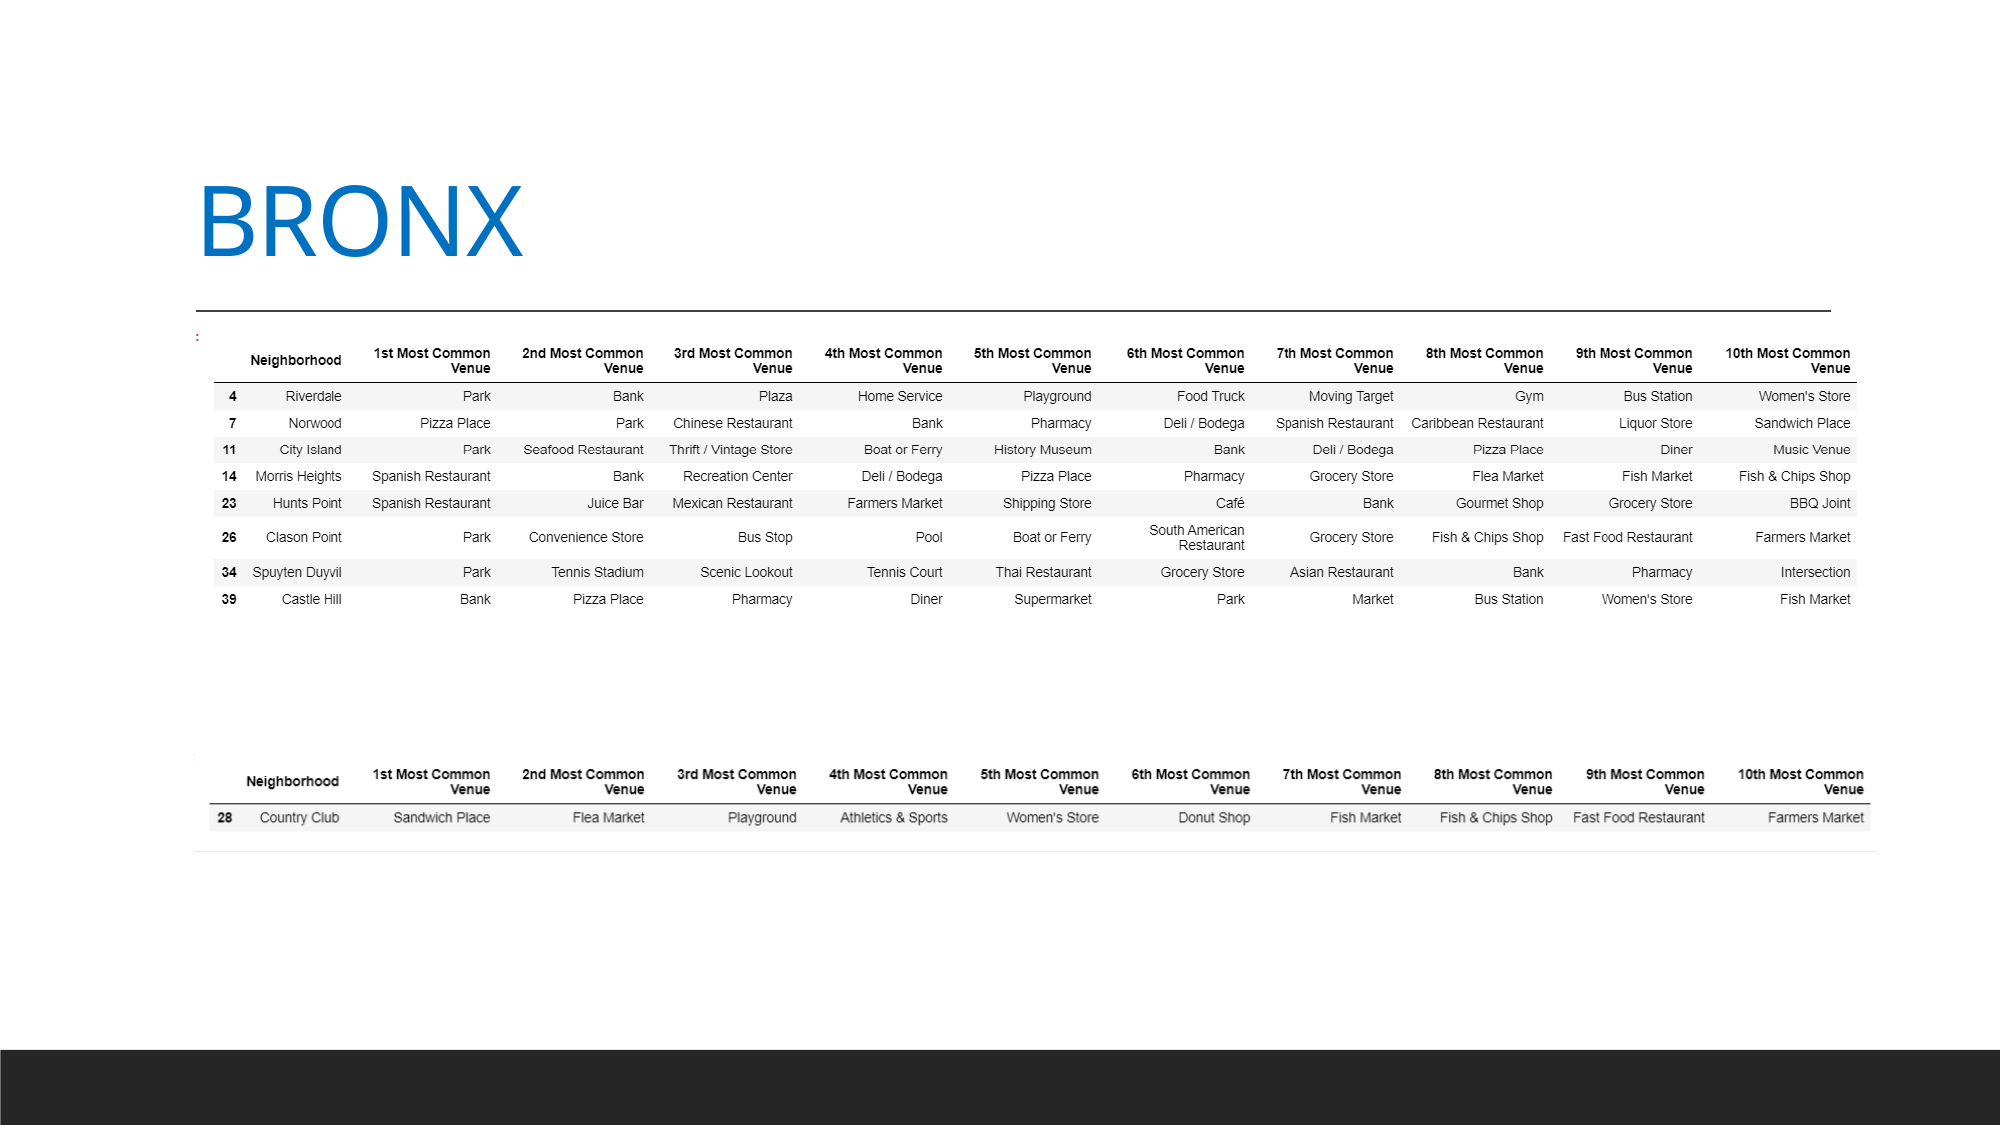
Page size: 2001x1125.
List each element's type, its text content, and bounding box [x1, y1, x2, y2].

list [193, 745, 1901, 852]
title BRONX [180, 47, 1830, 285]
picture [193, 323, 1878, 627]
